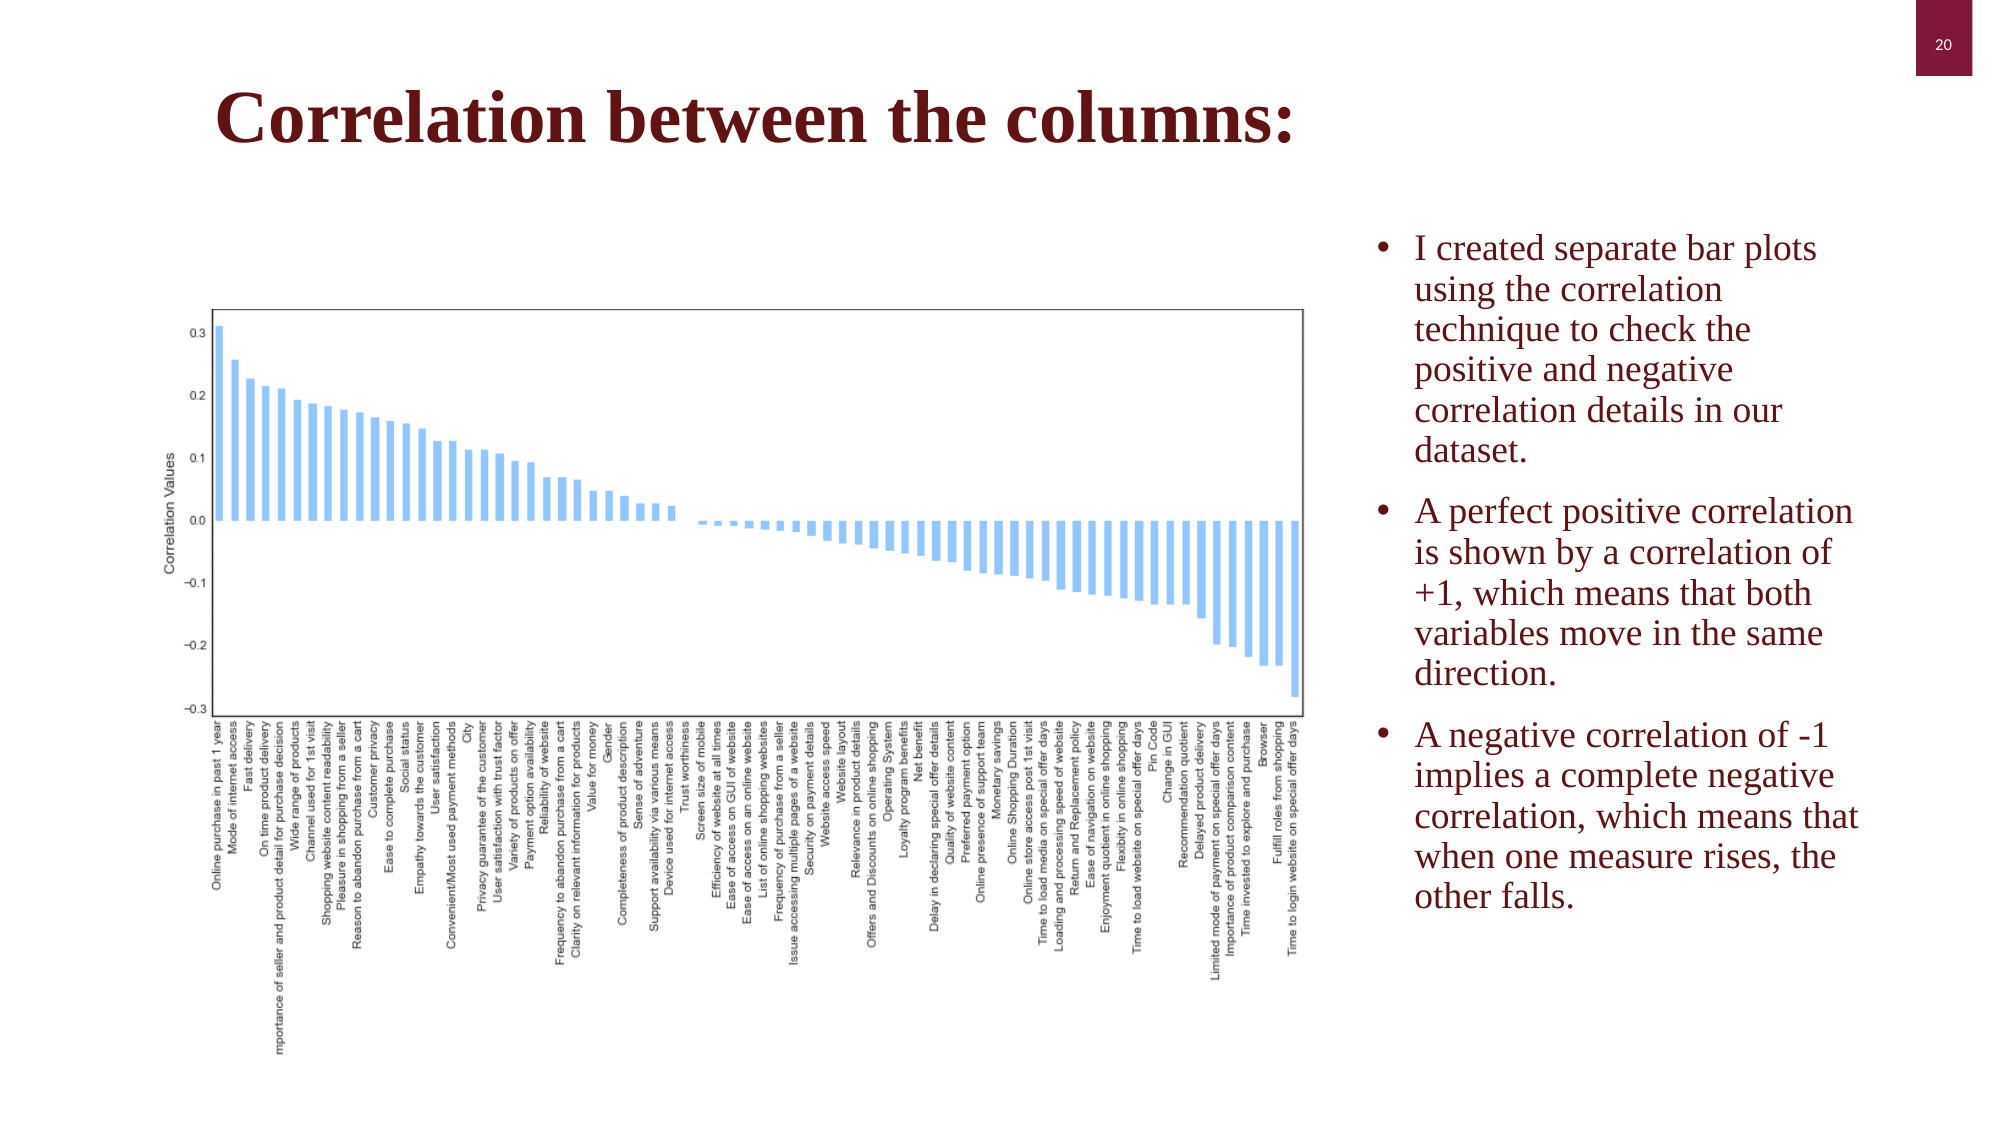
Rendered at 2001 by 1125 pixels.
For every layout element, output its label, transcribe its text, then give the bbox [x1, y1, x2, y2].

picture [157, 309, 1311, 1055]
text_box Correlation between the columns: [199, 70, 1800, 263]
text_box I created separate bar plots using the correlation technique to check the positive and negative correlation details in our dataset. A perfect positive correlation is shown by a correlation of +1, which means that both variables move in the same direction. A negative correlation of -1 implies a complete negative correlation, which means that when one measure rises, the other falls. [1362, 220, 1875, 1002]
